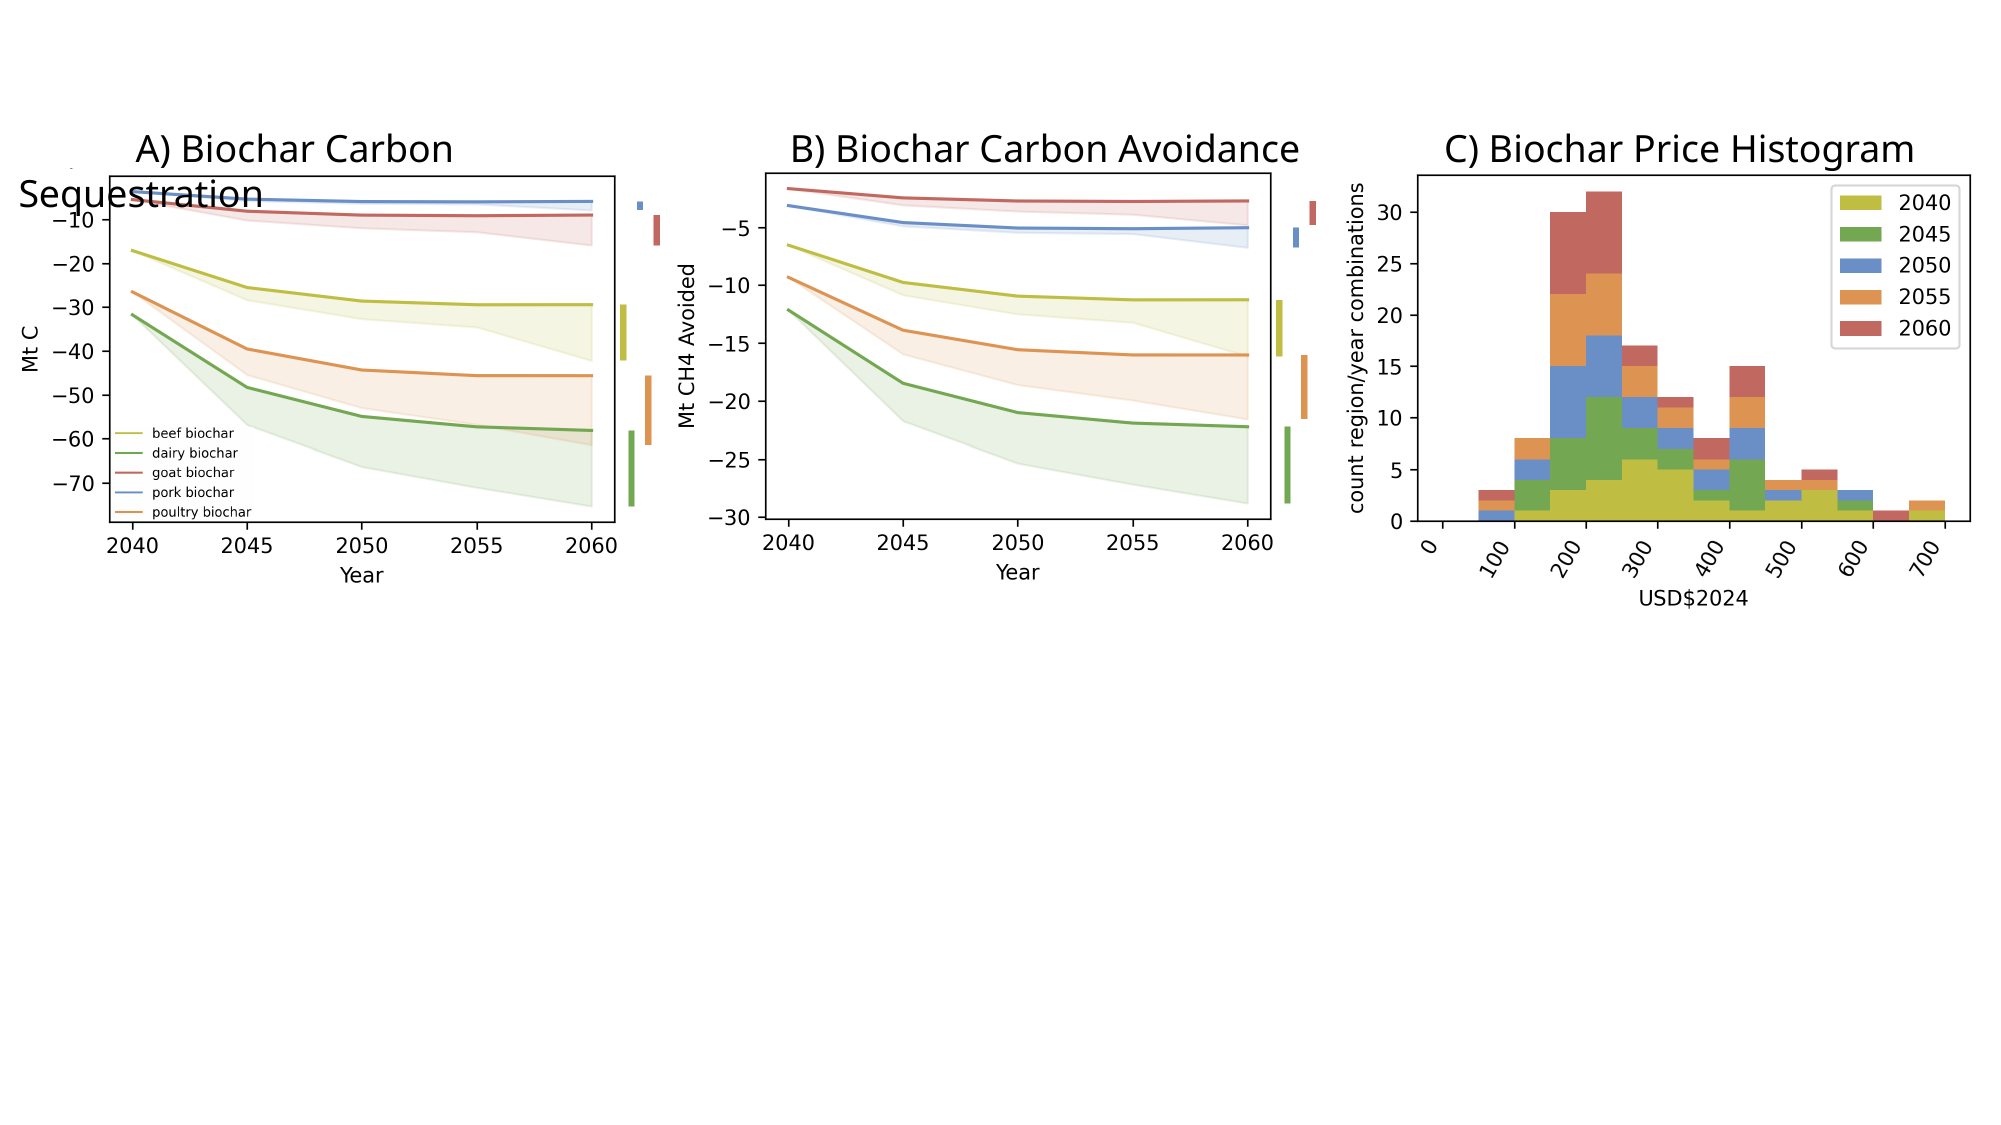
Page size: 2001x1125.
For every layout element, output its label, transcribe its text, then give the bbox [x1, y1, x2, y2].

text_box C) Biochar Price Histogram [1327, 124, 1982, 170]
text_box A) Biochar Carbon Sequestration [18, 124, 672, 168]
picture [1333, 169, 1975, 616]
text_box B) Biochar Carbon Avoidance [672, 124, 1327, 167]
picture [18, 167, 1328, 587]
